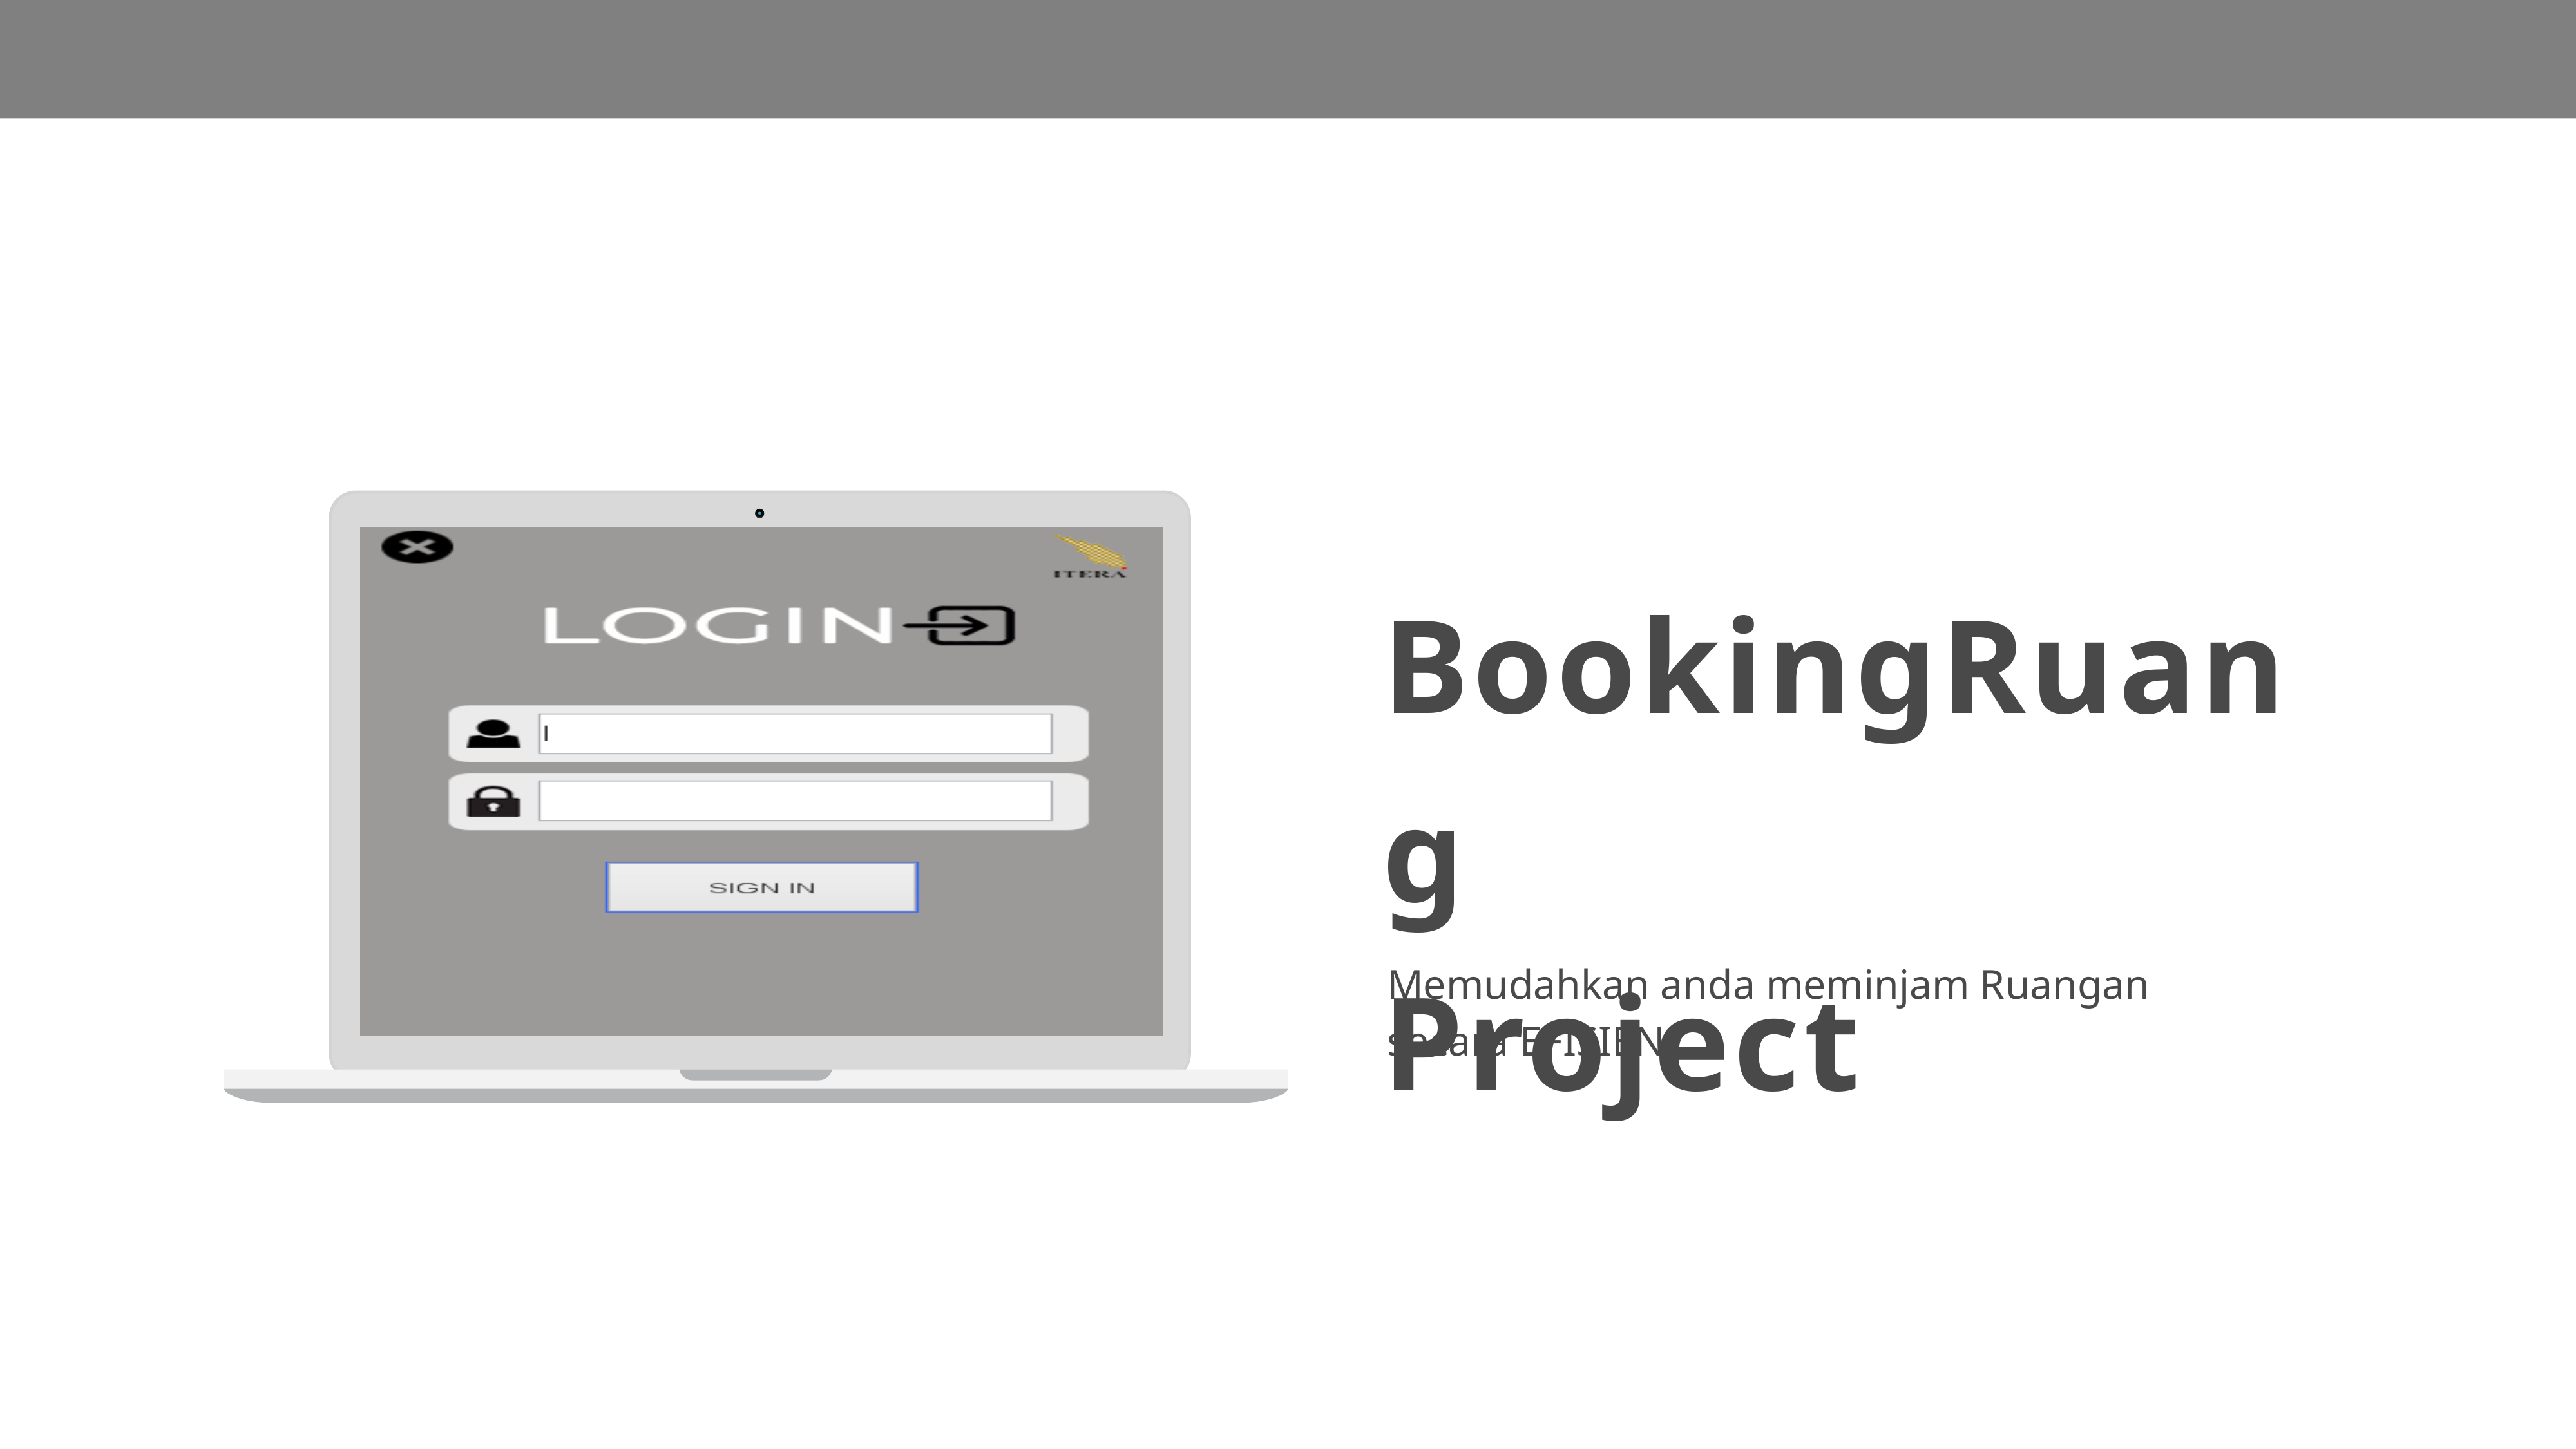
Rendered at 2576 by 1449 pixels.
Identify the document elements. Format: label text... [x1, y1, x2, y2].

picture [360, 527, 1163, 1036]
text_box Memudahkan anda meminjam Ruangan secara EFISIEN [1377, 946, 2270, 1069]
text_box BookingRuang Project [1373, 545, 2374, 1121]
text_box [224, 490, 1288, 1103]
